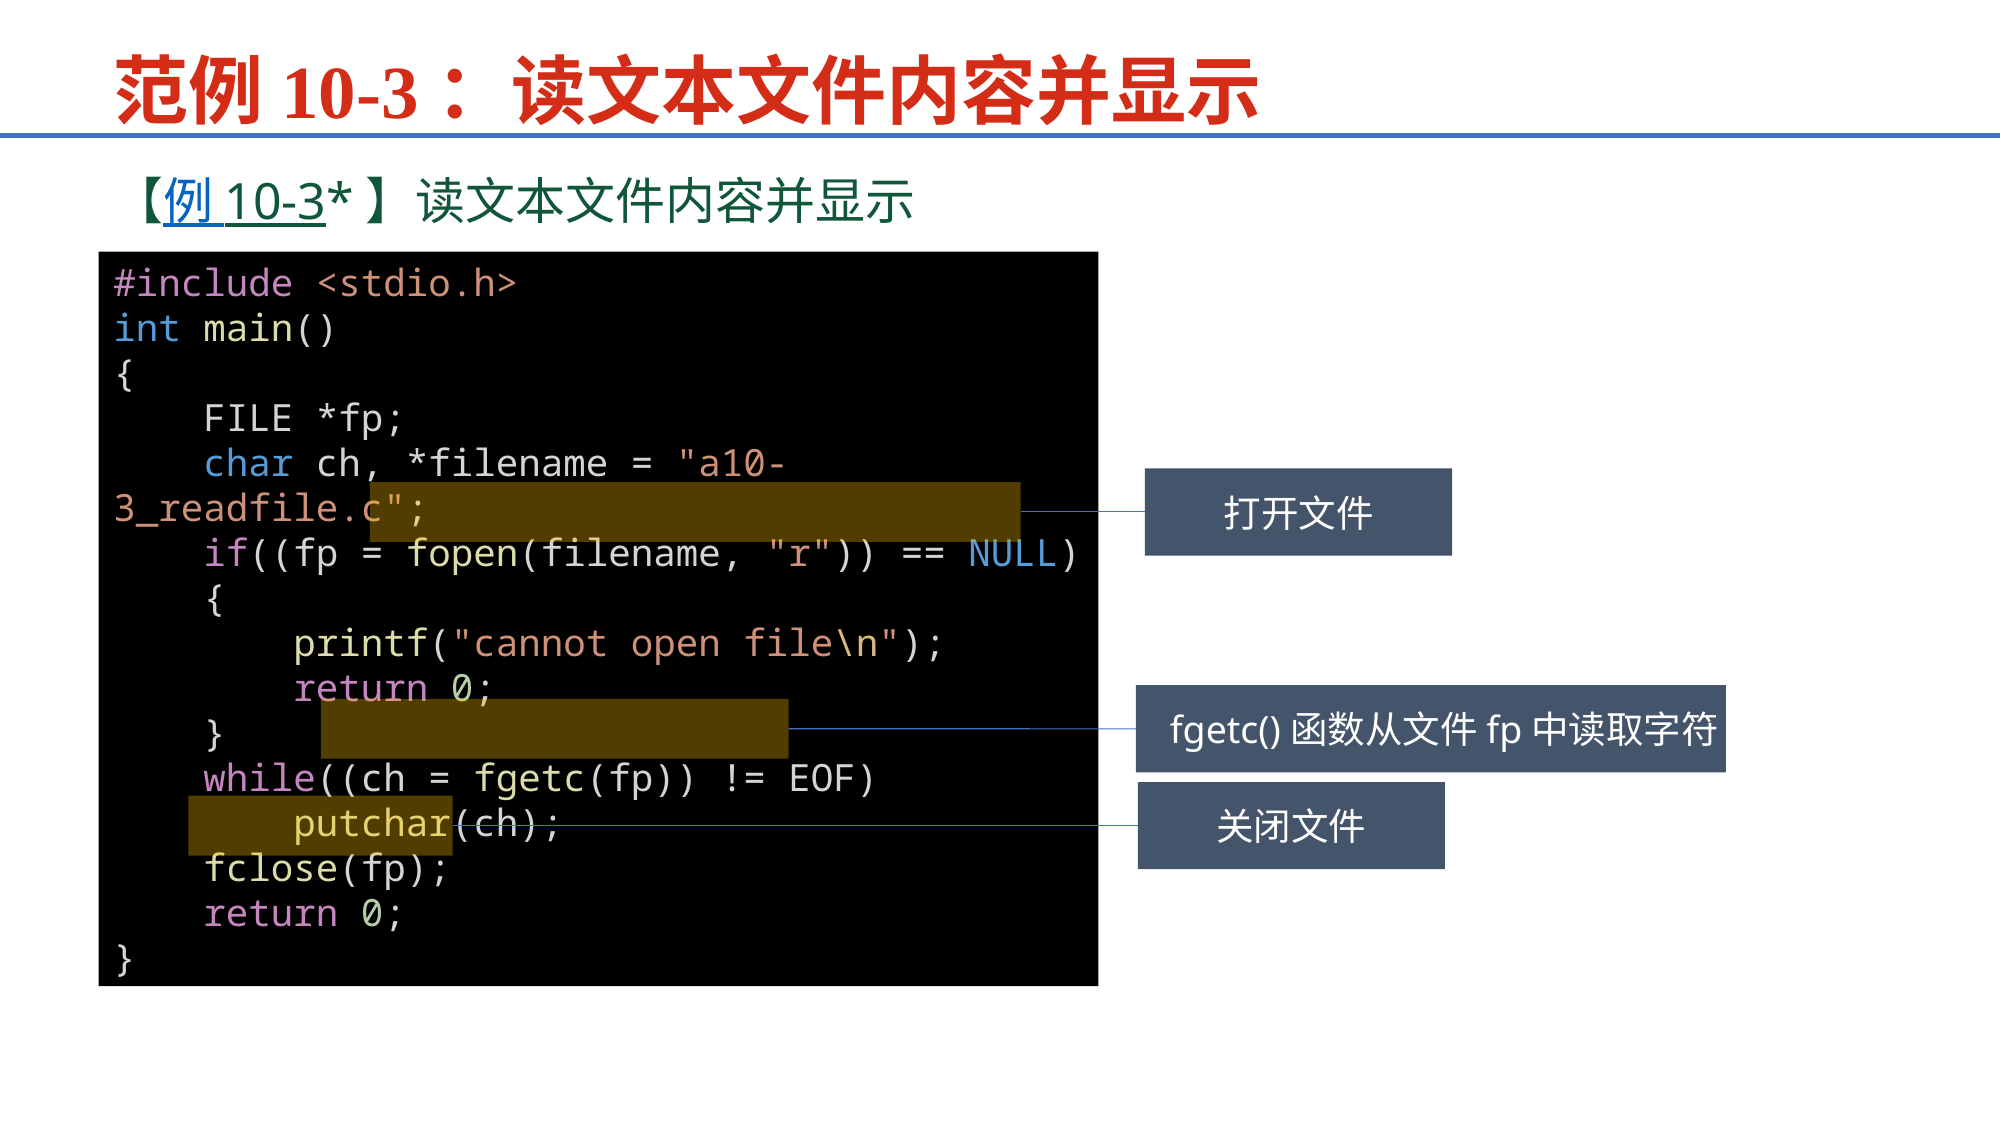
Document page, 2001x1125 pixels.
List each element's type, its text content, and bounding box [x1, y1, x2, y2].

text_box 【例 10-3*】读文本文件内容并显示 [98, 162, 977, 250]
text_box #include <stdio.h> int main() { FILE *fp; char ch, *filename = "a10-3_readfile.c"; if((fp = fopen(filename, "r")) == NULL) { printf("cannot open file\n"); return 0; } while((ch = fgetc(fp)) != EOF) putchar(ch); fclose(fp); return 0; } [98, 251, 1099, 987]
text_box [320, 685, 1726, 773]
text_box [369, 468, 1453, 556]
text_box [188, 782, 1445, 870]
text_box 范例10-3：读文本文件内容并显示 [98, 46, 1686, 142]
